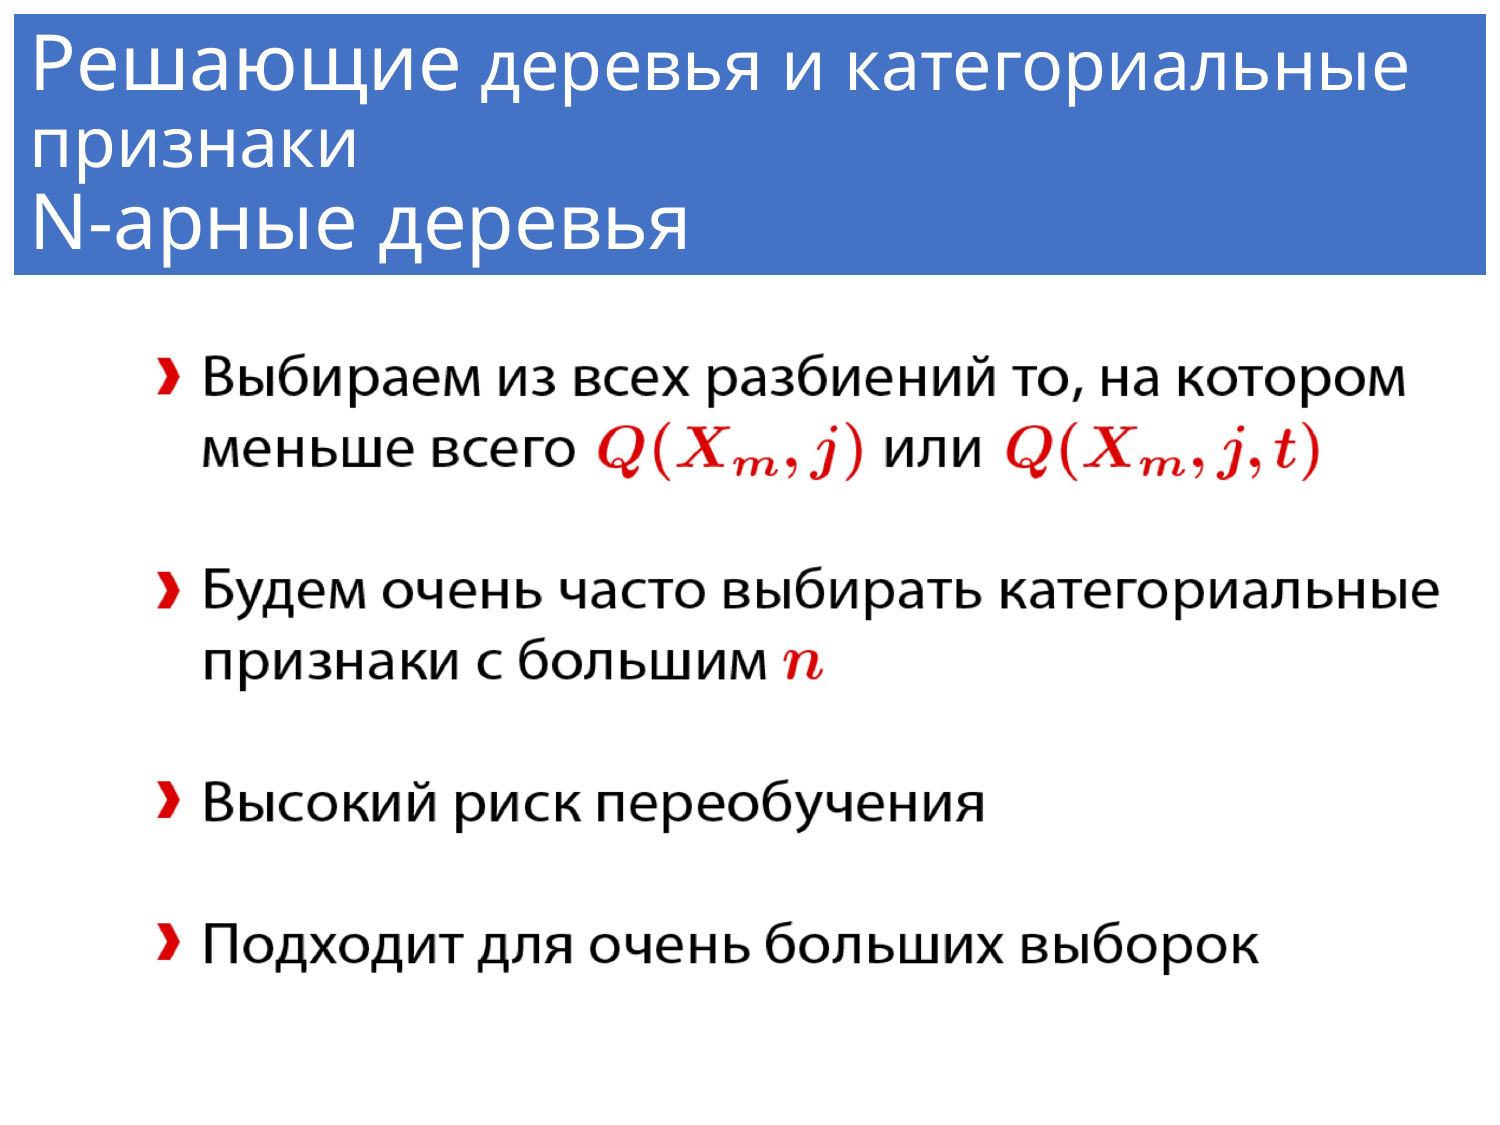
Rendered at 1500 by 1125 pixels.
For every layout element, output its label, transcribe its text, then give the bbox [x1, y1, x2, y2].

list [118, 295, 1449, 1111]
title Решающие деревья и категориальные признаки N-арные деревья [14, 14, 1486, 275]
